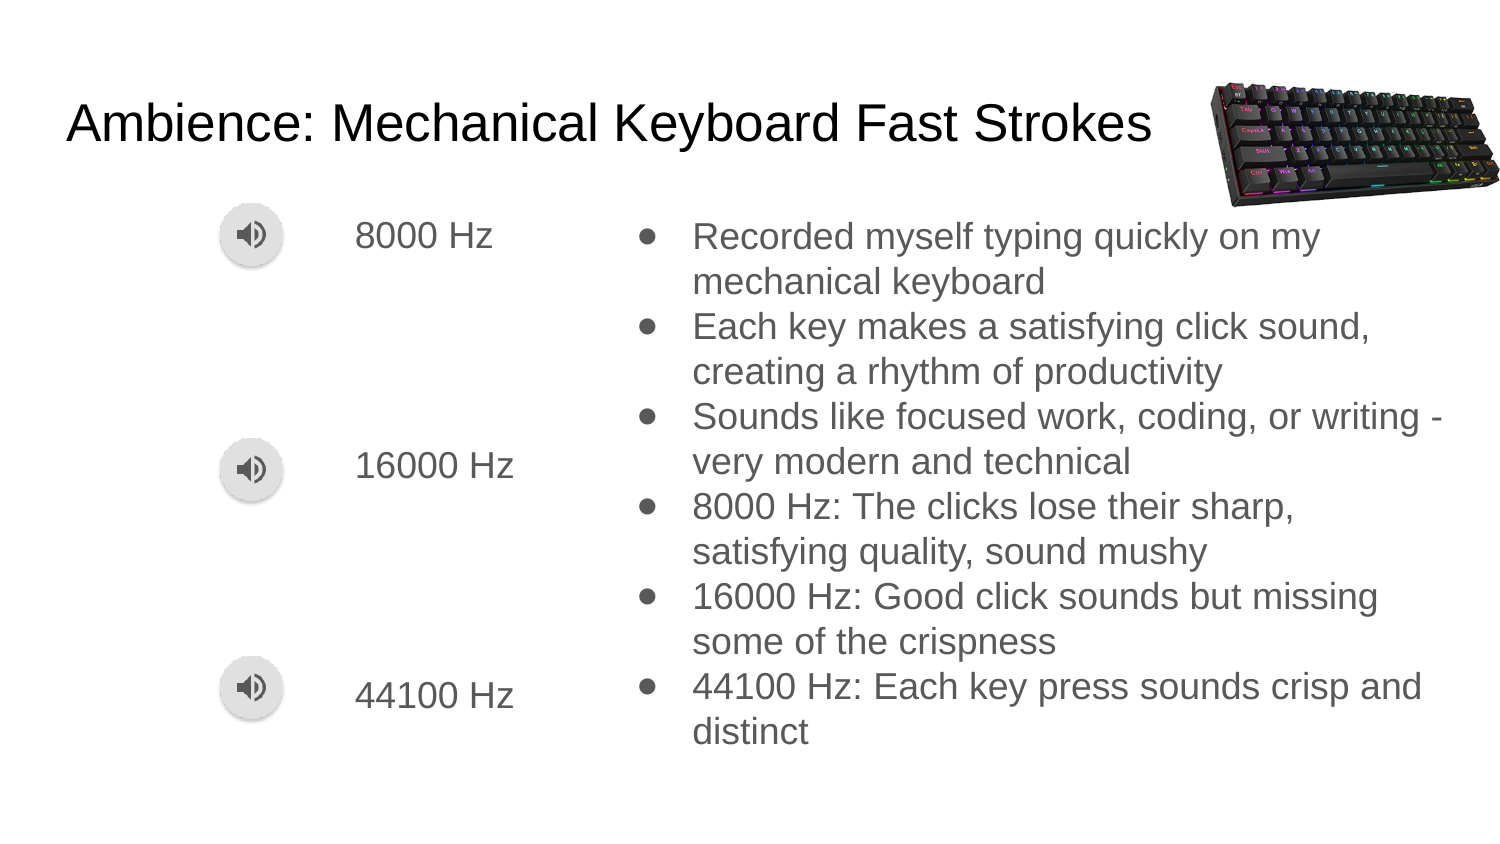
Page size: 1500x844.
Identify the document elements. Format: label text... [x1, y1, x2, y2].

picture [1210, 0, 1500, 290]
picture [212, 431, 289, 507]
title Ambience: Mechanical Keyboard Fast Strokes [51, 72, 1205, 167]
text_box Recorded myself typing quickly on my mechanical keyboard Each key makes a satisfying click sound, creating a rhythm of productivity Sounds like focused work, coding, or writing - very modern and technical 8000 Hz: The clicks lose their sharp, satisfying quality, sound mushy 16000 Hz: Good click sounds but missing some of the crispness 44100 Hz: Each key press sounds crisp and distinct [602, 196, 1472, 812]
picture [212, 196, 289, 272]
picture [212, 648, 289, 725]
list 8000 Hz 16000 Hz 44100 Hz [339, 189, 558, 750]
